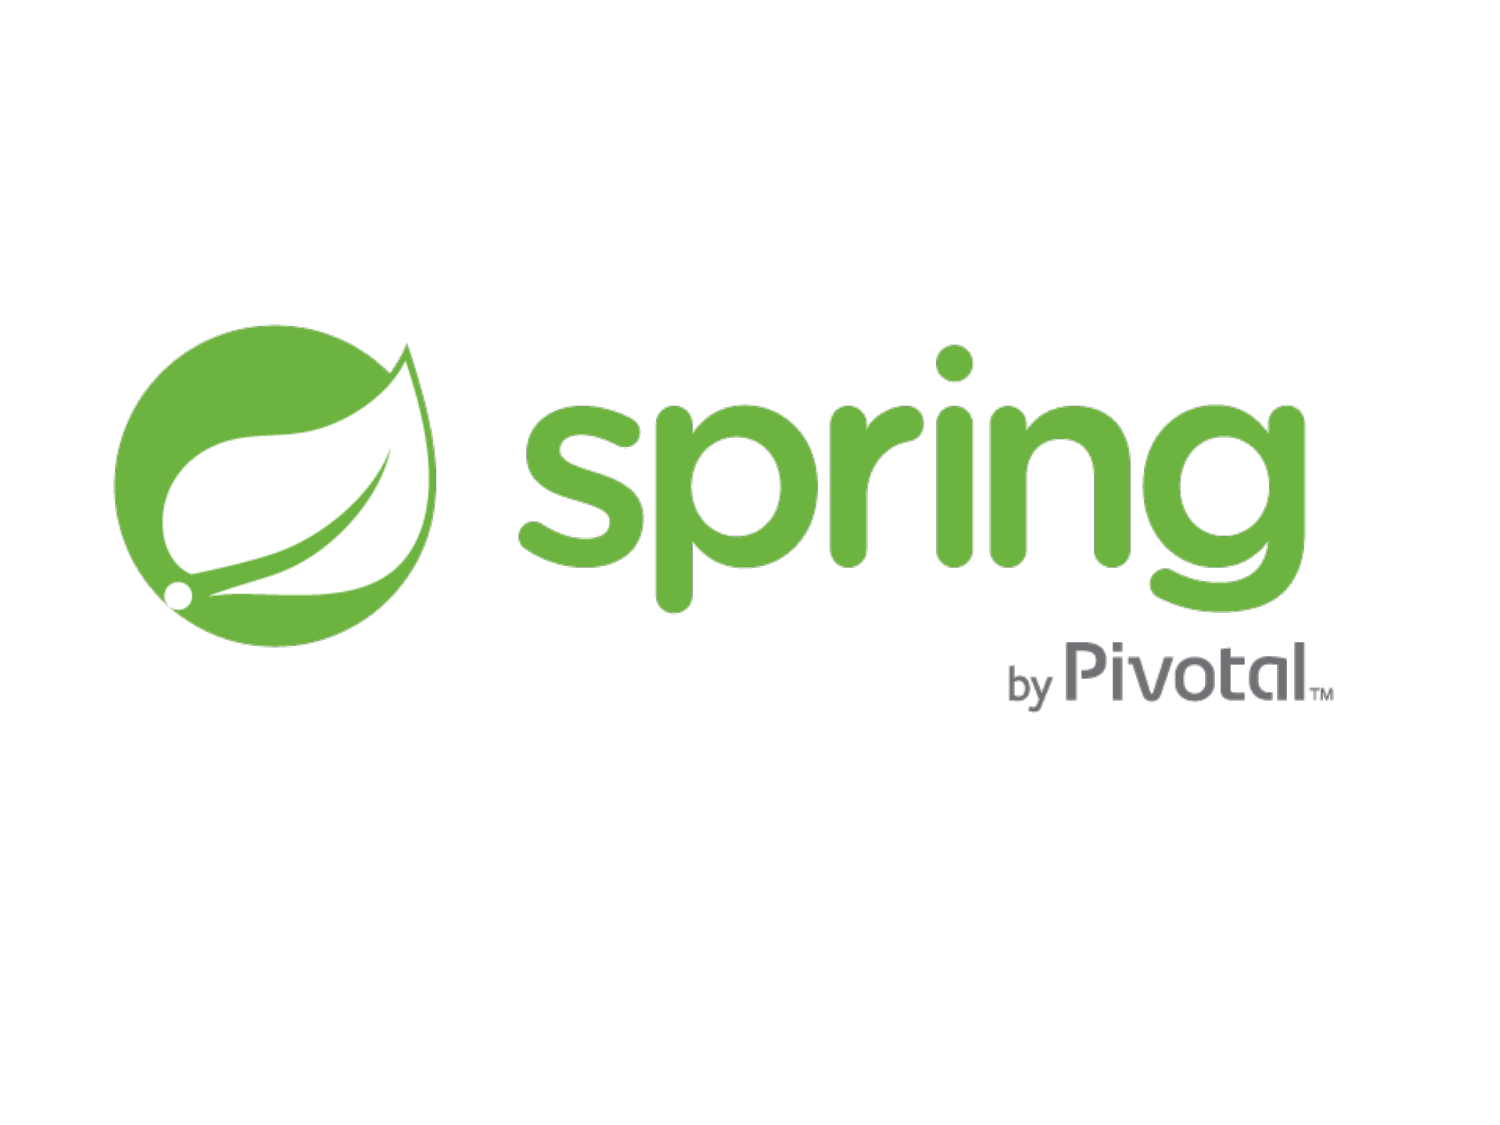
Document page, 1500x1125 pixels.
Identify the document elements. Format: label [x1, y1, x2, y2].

picture [100, 314, 1351, 721]
